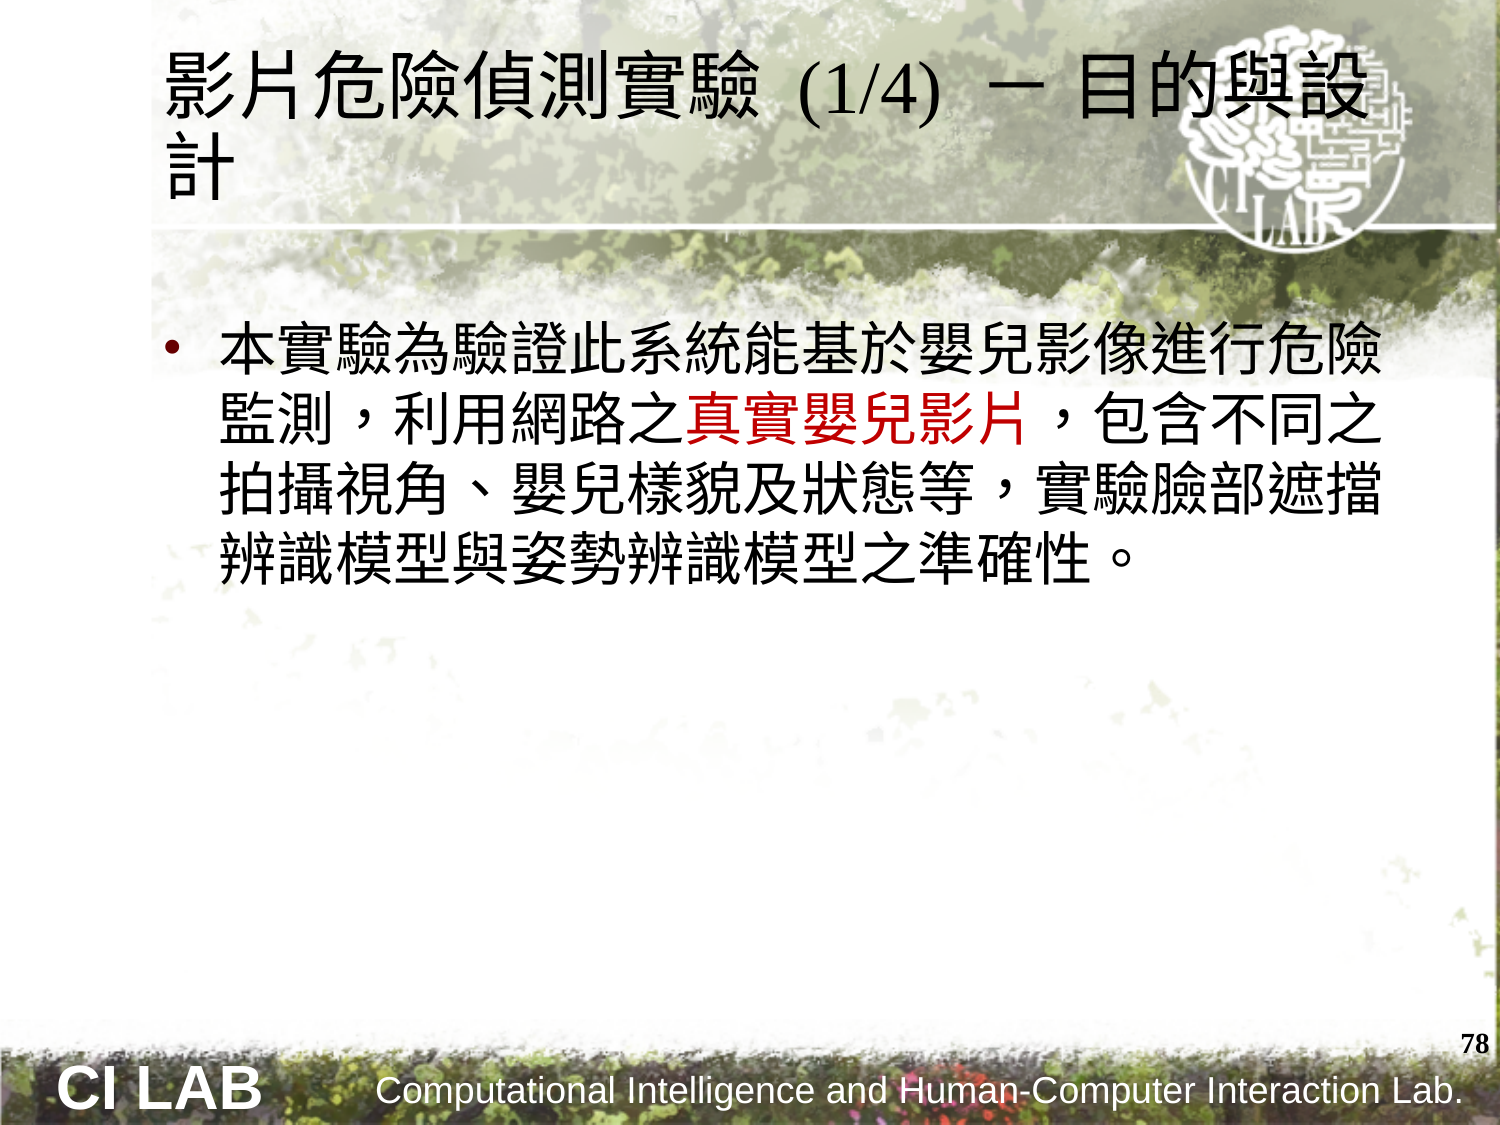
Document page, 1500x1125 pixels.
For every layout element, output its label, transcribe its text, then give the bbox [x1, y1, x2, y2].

text_box 本實驗為驗證此系統能基於嬰兒影像進行危險監測，利用網路之真實嬰兒影片，包含不同之拍攝視角、嬰兒樣貌及狀態等，實驗臉部遮擋辨識模型與姿勢辨識模型之準確性。 [147, 304, 1410, 961]
picture [0, 0, 1500, 1125]
title 影片危險偵測實驗 (1/4) － 目的與設計 [147, 31, 1448, 219]
slide_number 78 [1426, 985, 1500, 1067]
